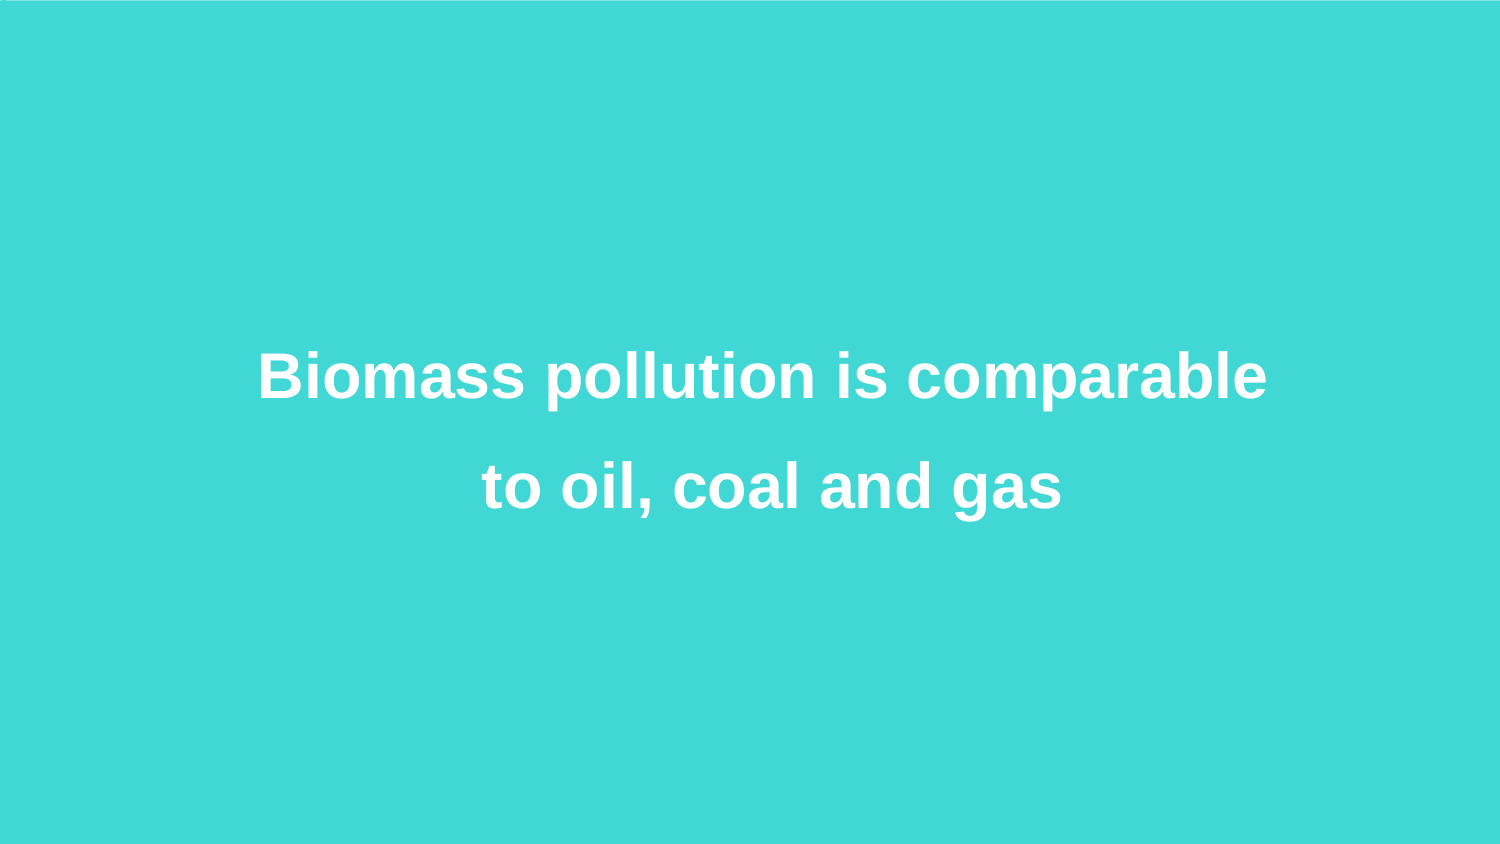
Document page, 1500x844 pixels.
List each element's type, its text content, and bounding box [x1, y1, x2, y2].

title Biomass pollution is comparable to oil, coal and gas [0, 0, 1500, 844]
